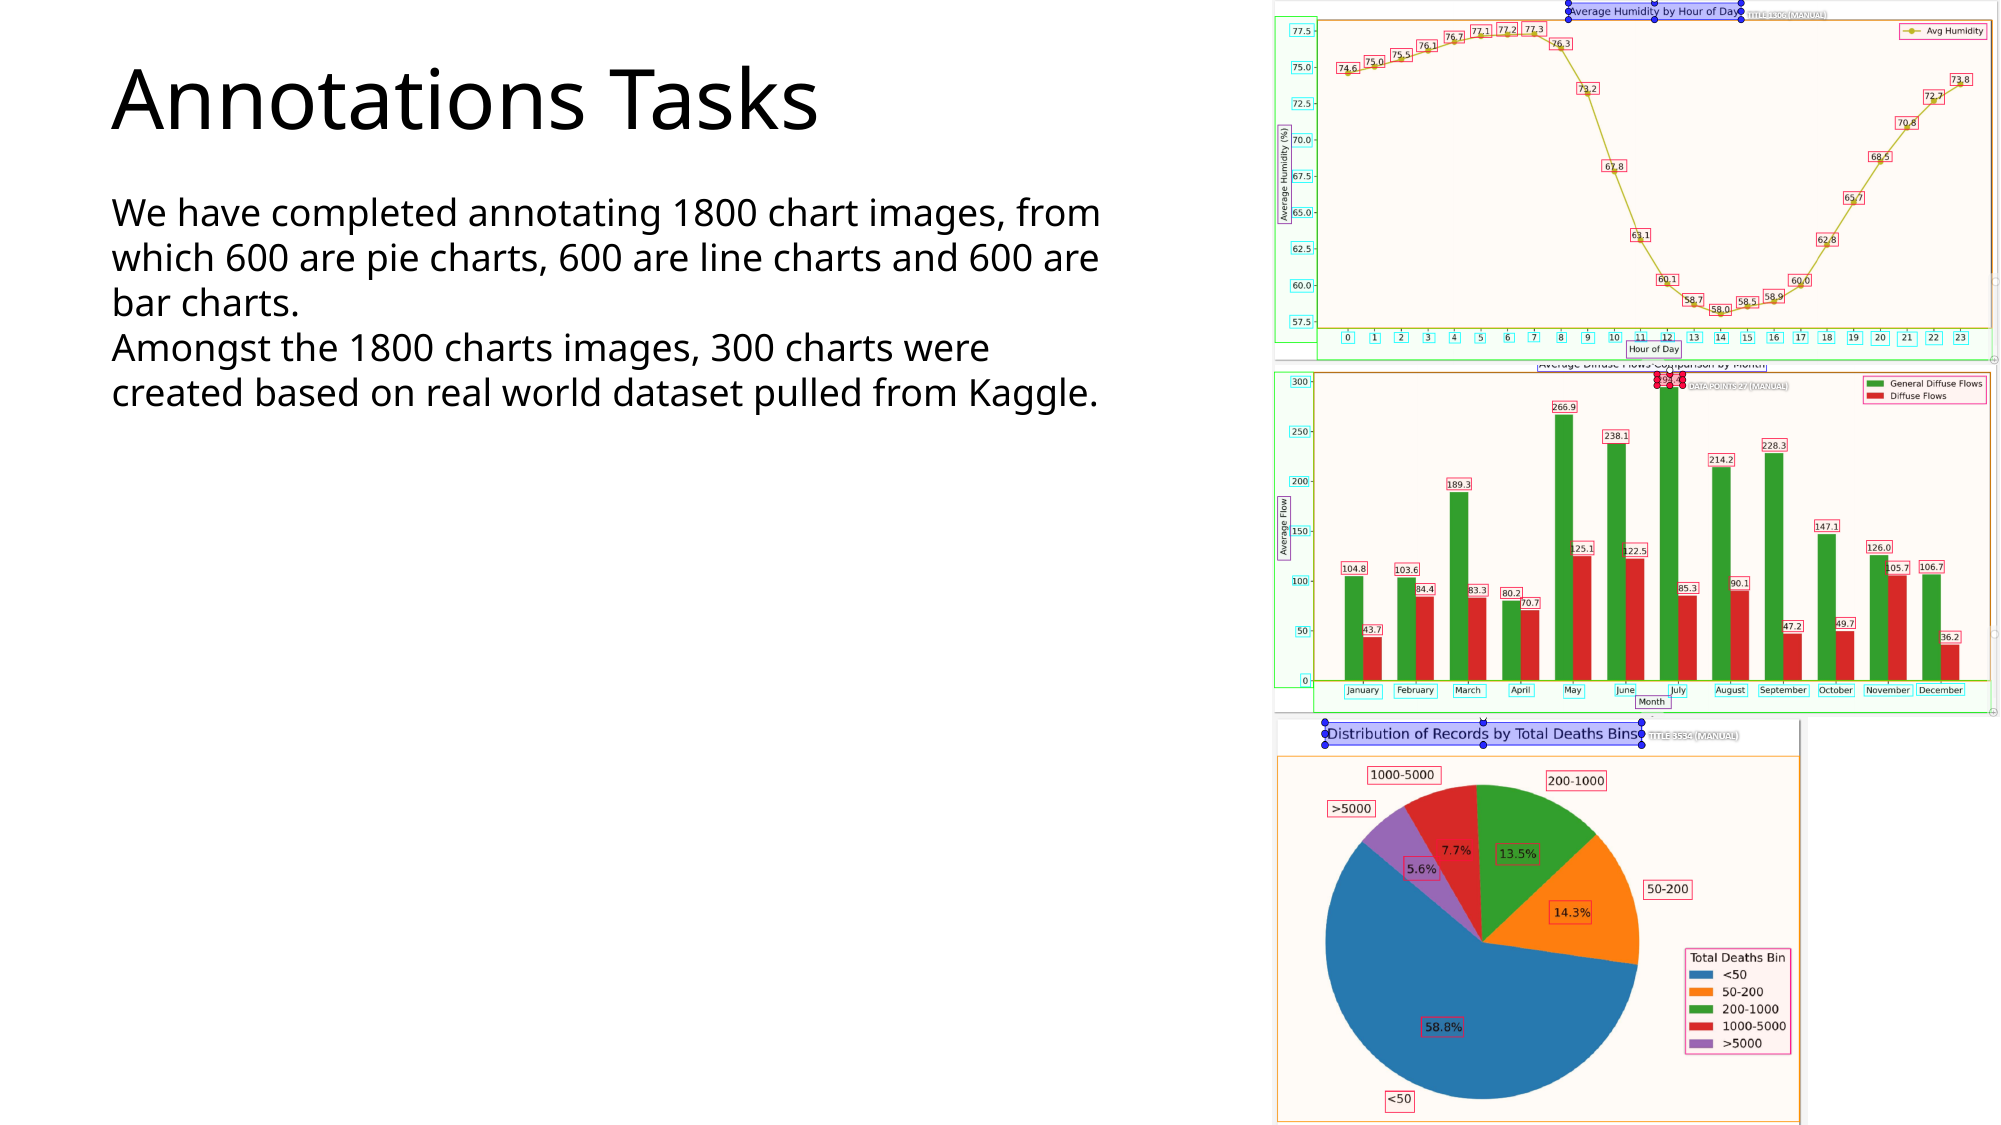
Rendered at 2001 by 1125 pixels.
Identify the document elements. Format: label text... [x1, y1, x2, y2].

picture [1272, 0, 2000, 1125]
text_box We have completed annotating 1800 chart images, from which 600 are pie charts, 600 are line charts and 600 are bar charts. Amongst the 1800 charts images, 300 charts were created based on real world dataset pulled from Kaggle. [96, 182, 1125, 422]
text_box Annotations Tasks [96, 39, 871, 155]
